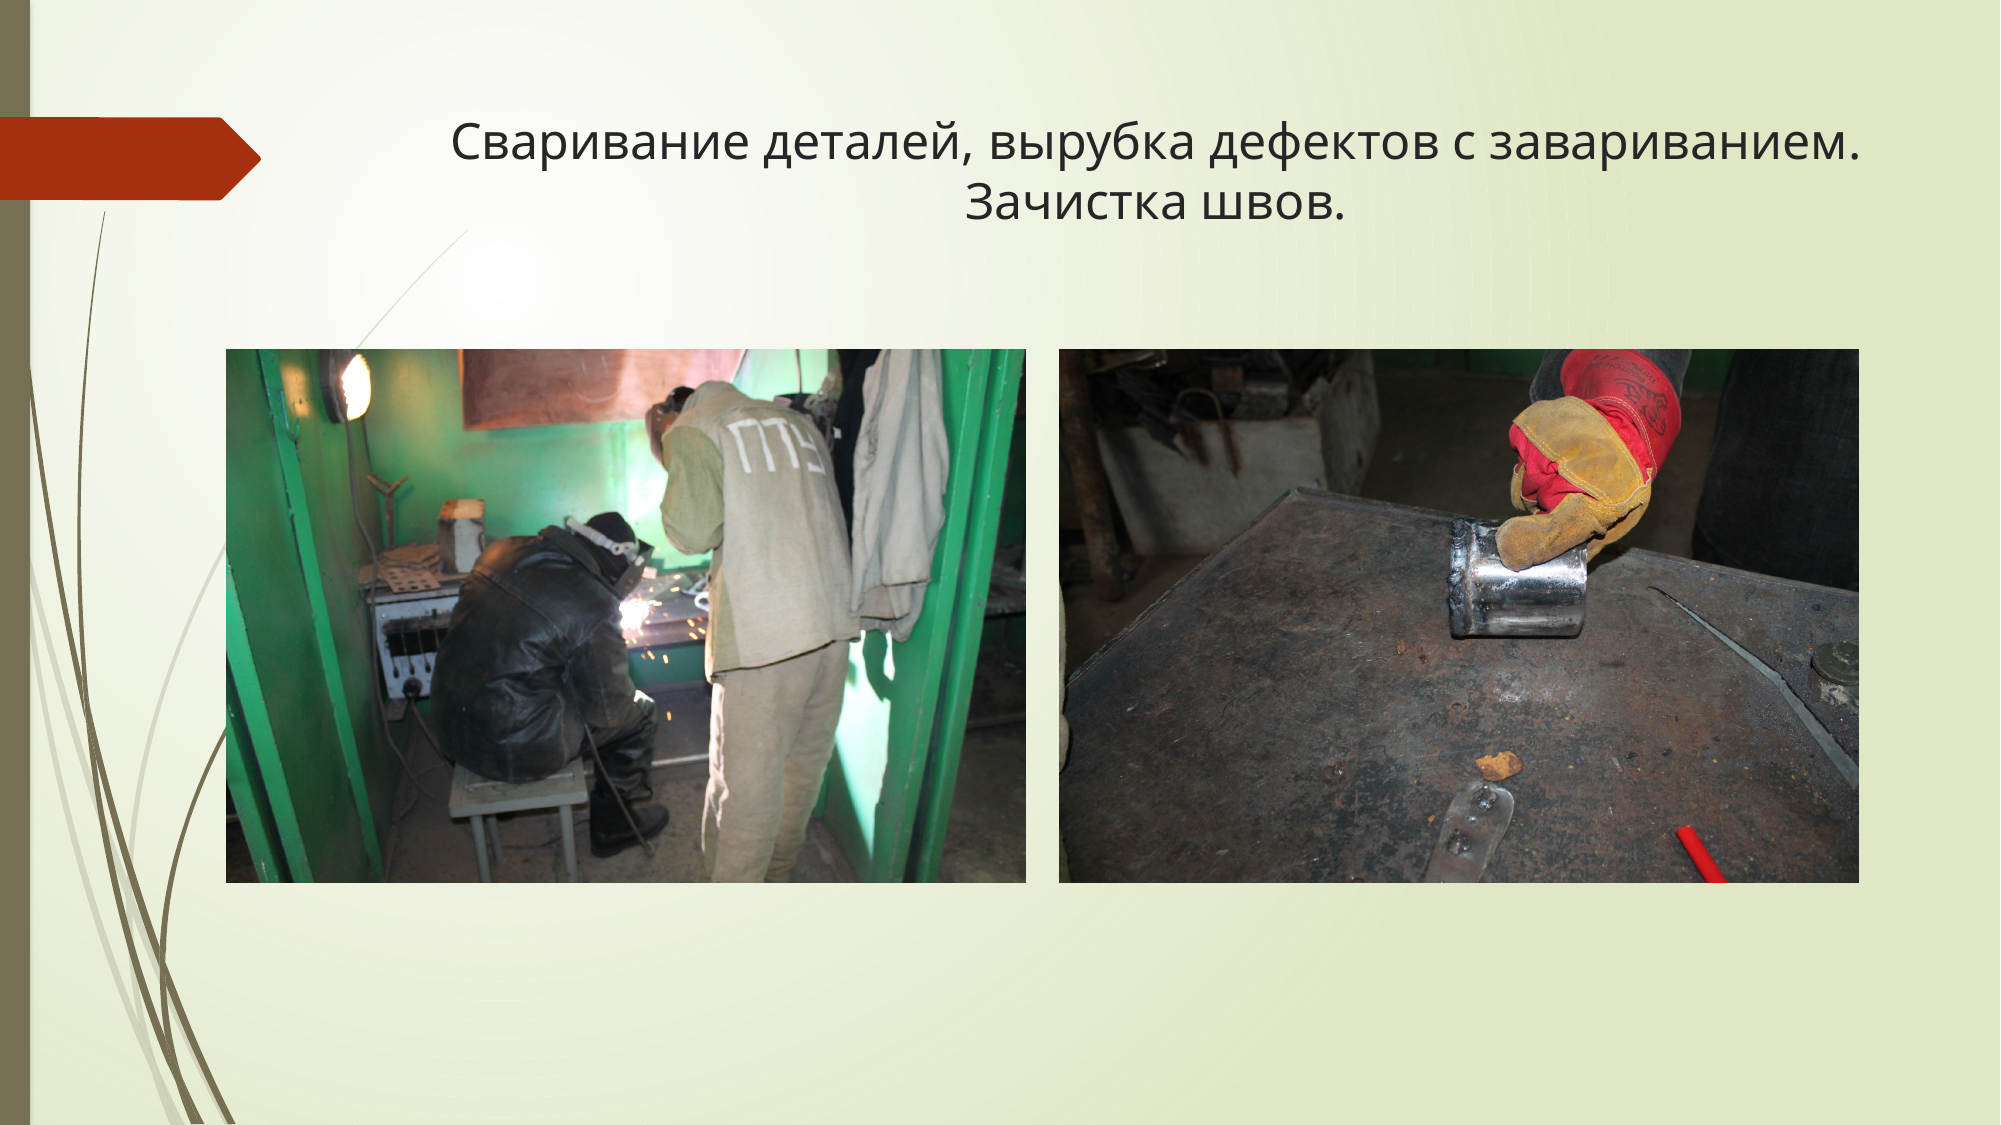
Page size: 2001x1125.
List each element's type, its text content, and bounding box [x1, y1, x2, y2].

title Сваривание деталей, вырубка дефектов с завариванием. Зачистка швов. [425, 102, 1888, 313]
picture [1059, 349, 1859, 883]
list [226, 349, 1026, 883]
